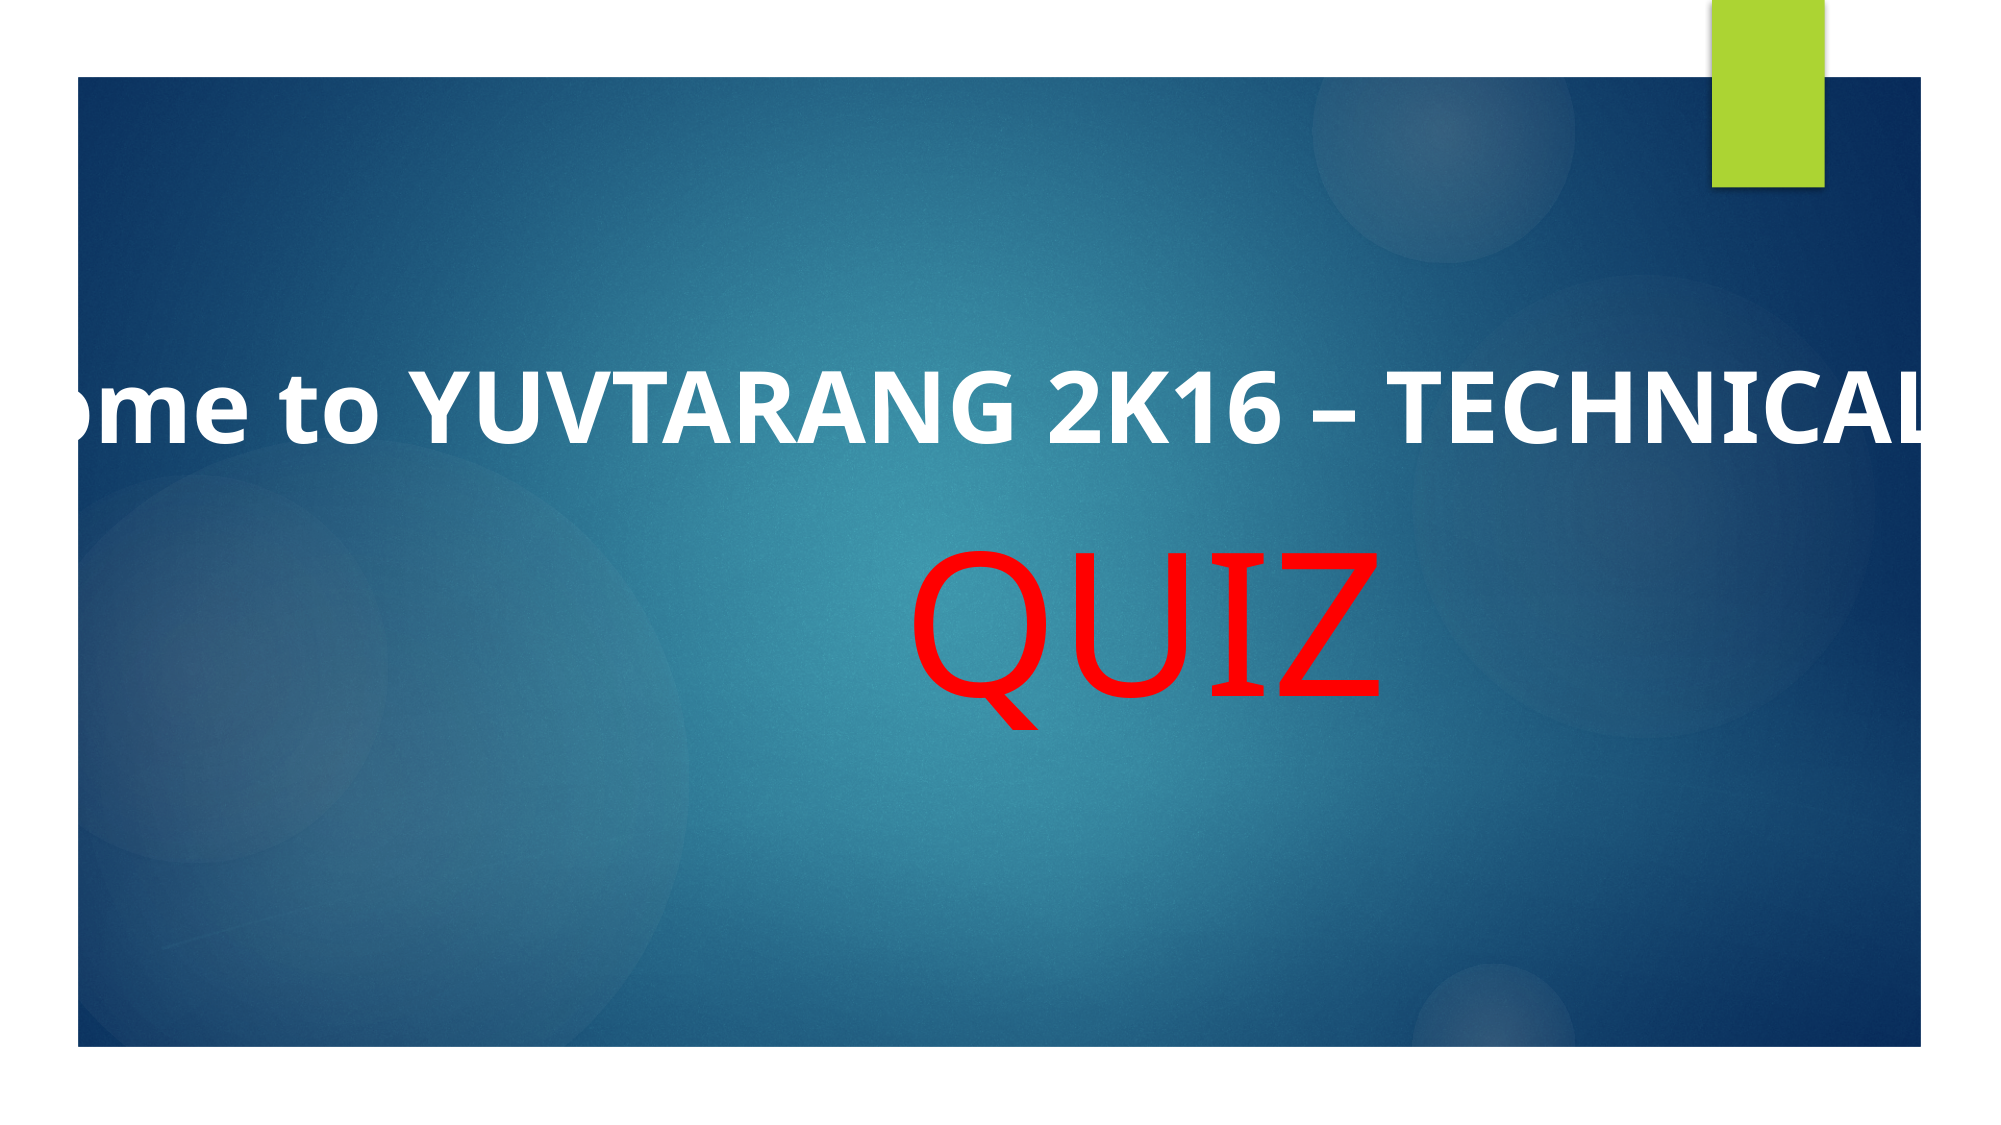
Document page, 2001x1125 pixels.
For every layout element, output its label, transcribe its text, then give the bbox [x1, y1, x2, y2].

subtitle quiz [326, 471, 1775, 592]
text_box Welcome to YUVTARANG 2K16 – TECHNICAL FEST [0, 335, 2000, 471]
